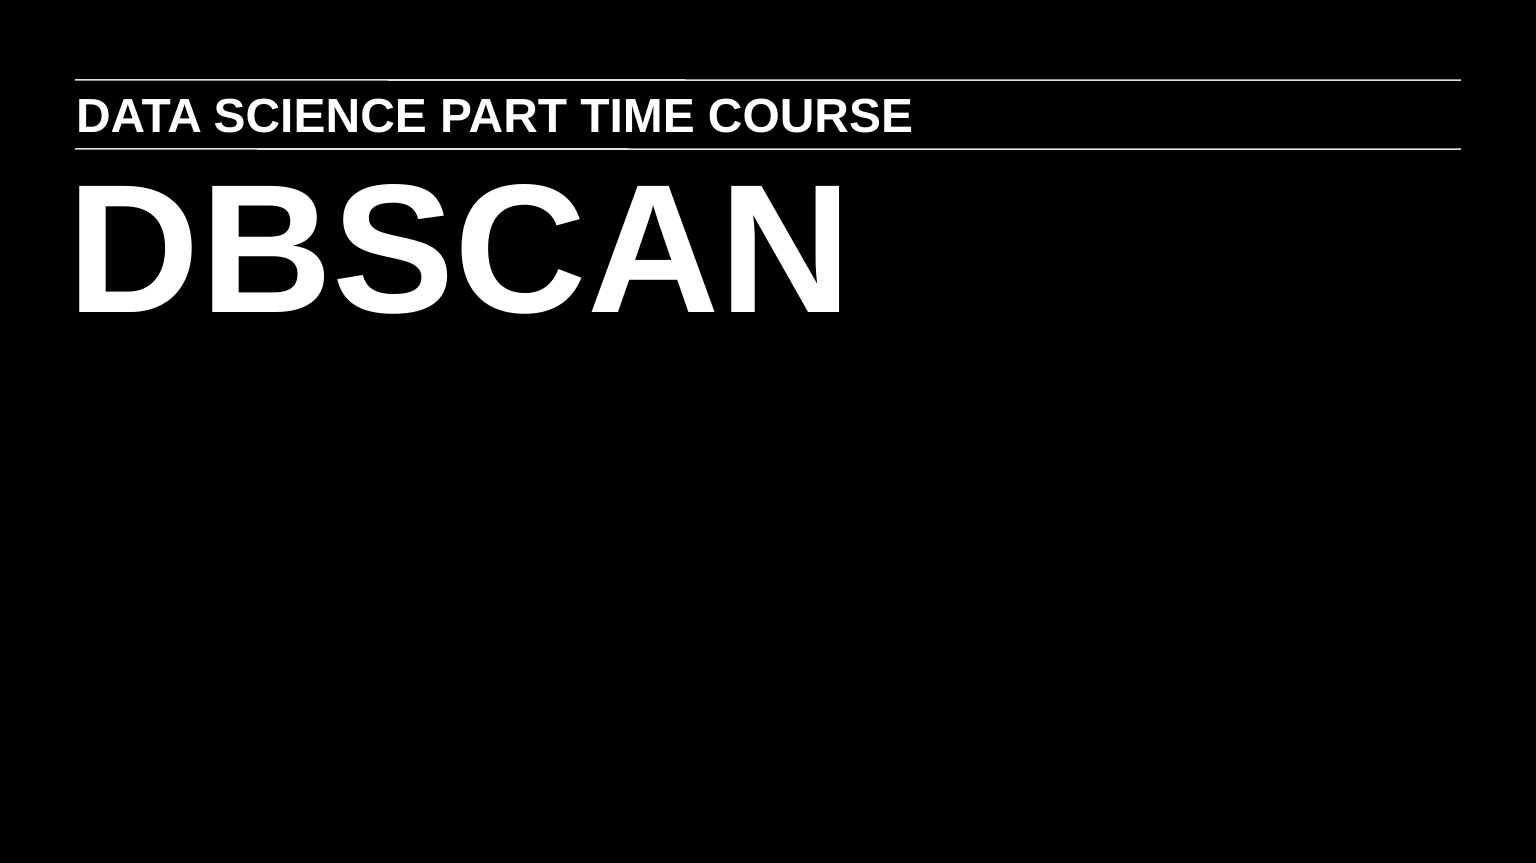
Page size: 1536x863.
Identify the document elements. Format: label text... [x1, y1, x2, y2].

list DATA SCIENCE PART TIME COURSE [60, 80, 1112, 184]
title DBSCAN [56, 182, 1440, 823]
